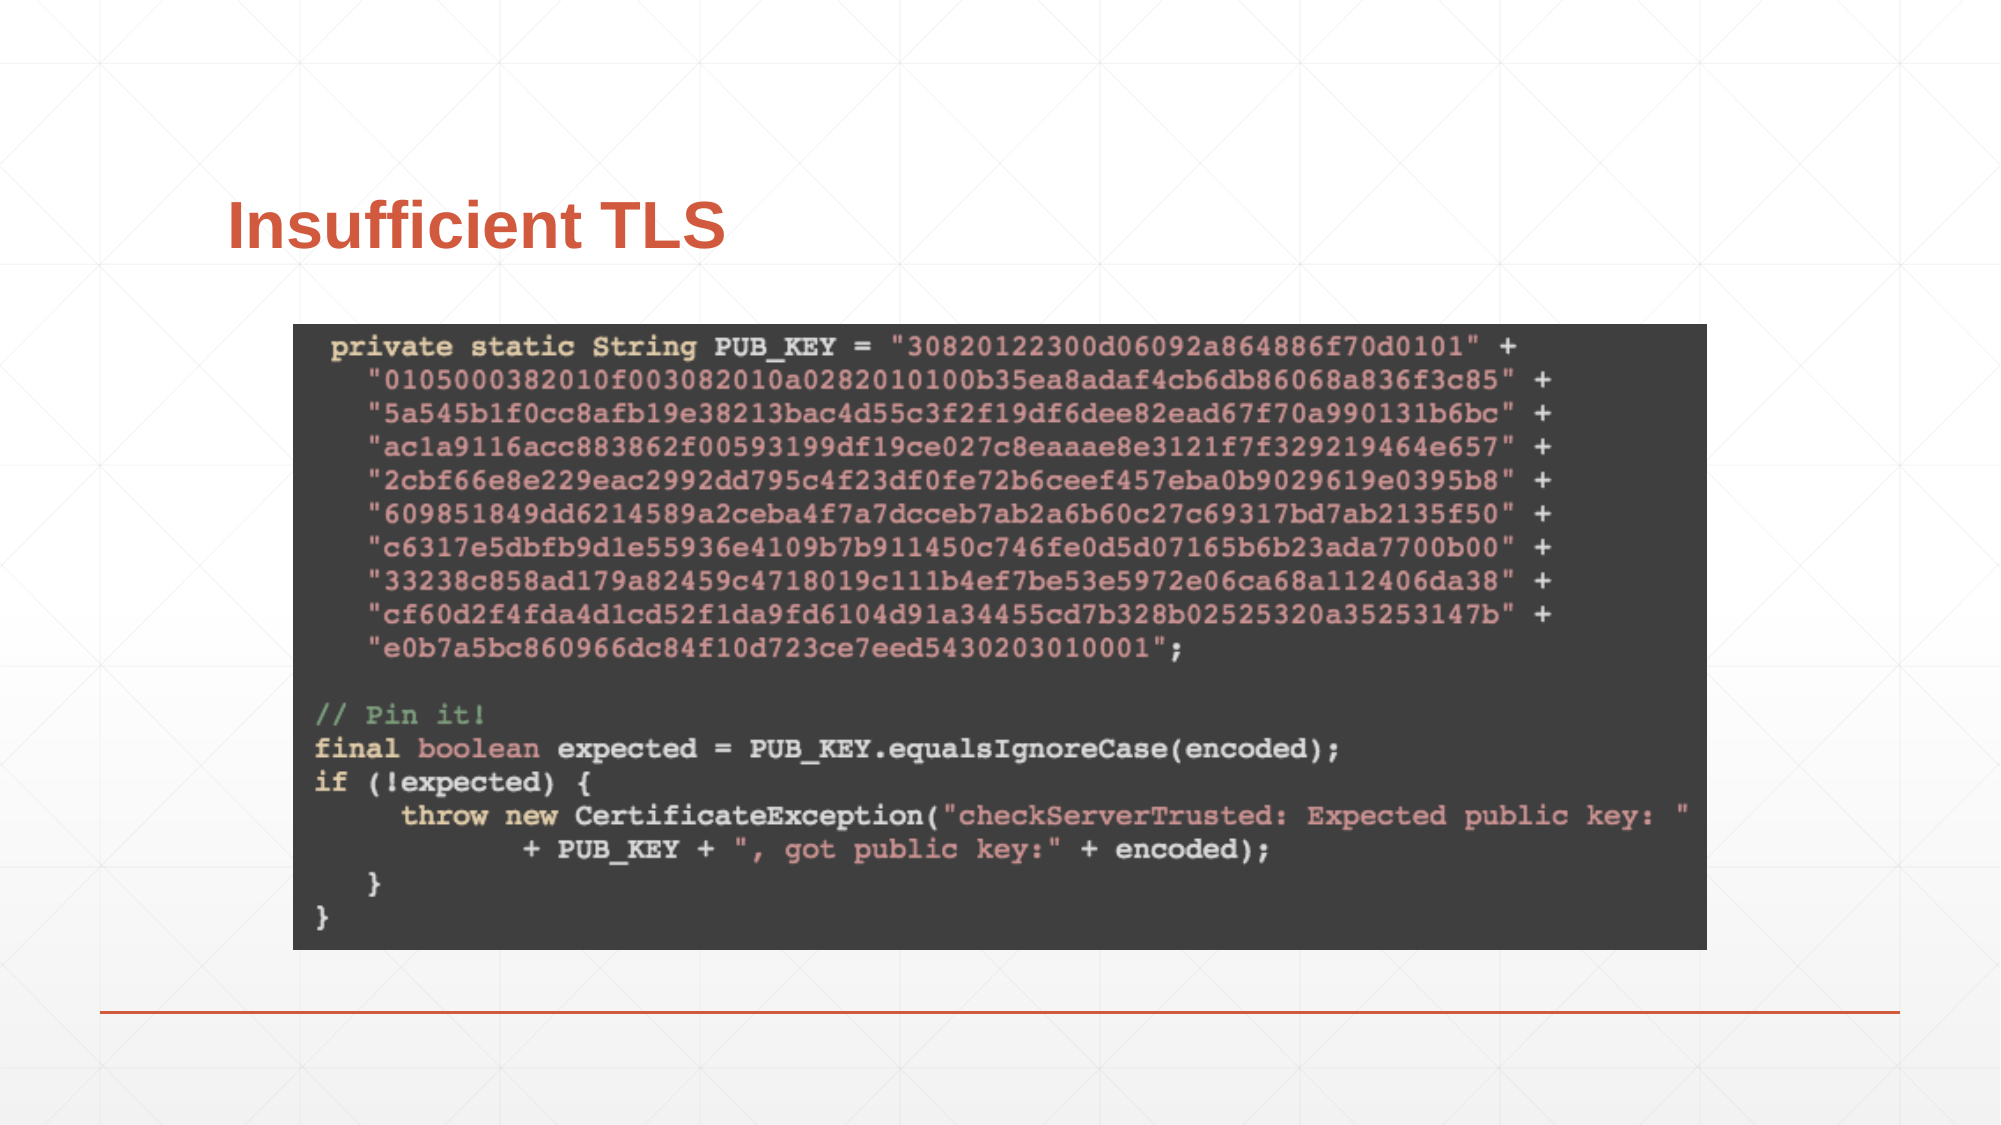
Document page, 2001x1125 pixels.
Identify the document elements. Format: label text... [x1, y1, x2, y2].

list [293, 324, 1707, 950]
title Insufficient TLS [212, 82, 1788, 271]
